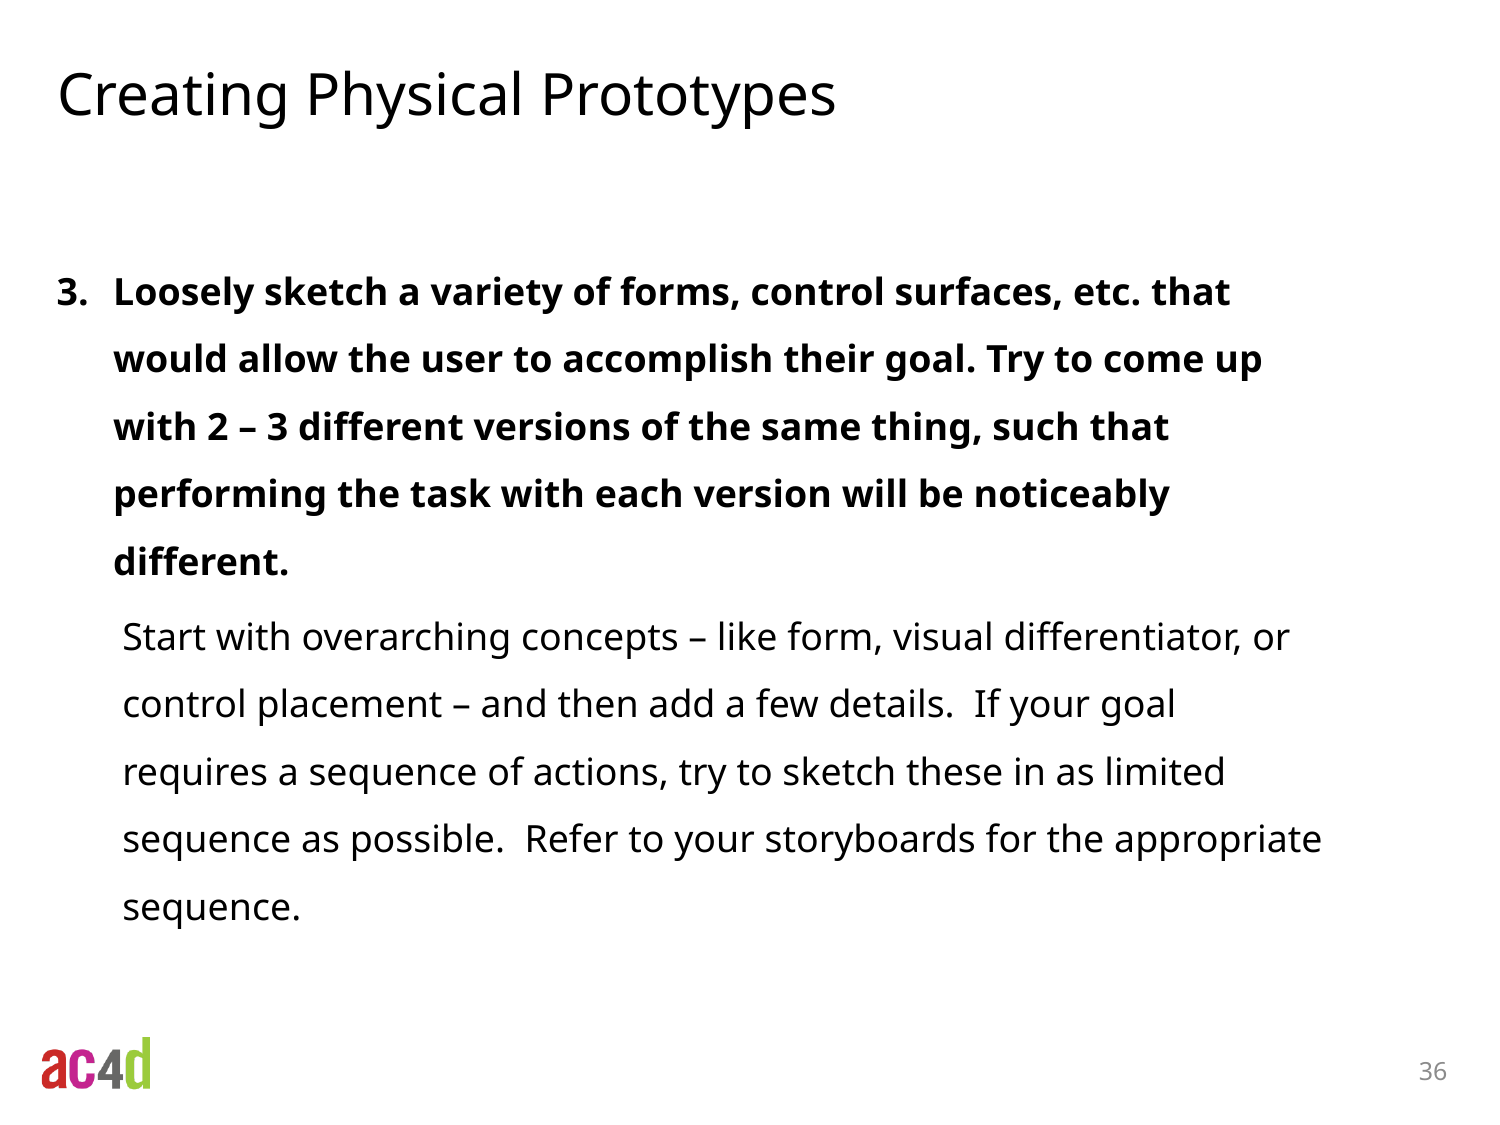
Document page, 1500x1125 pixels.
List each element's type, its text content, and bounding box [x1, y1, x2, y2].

picture [41, 1037, 150, 1090]
title Creating Physical Prototypes [41, 50, 1463, 213]
list Loosely sketch a variety of forms, control surfaces, etc. that would allow the user to accomplish their goal. Try to come up with 2 – 3 different versions of the same thing, such that performing the task with each version will be noticeably different. Start with overarching concepts – like form, visual differentiator, or control placement – and then add a few details. If your goal requires a sequence of actions, try to sketch these in as limited sequence as possible. Refer to your storyboards for the appropriate sequence. [41, 237, 1344, 479]
slide_number 36 [1112, 1042, 1463, 1103]
